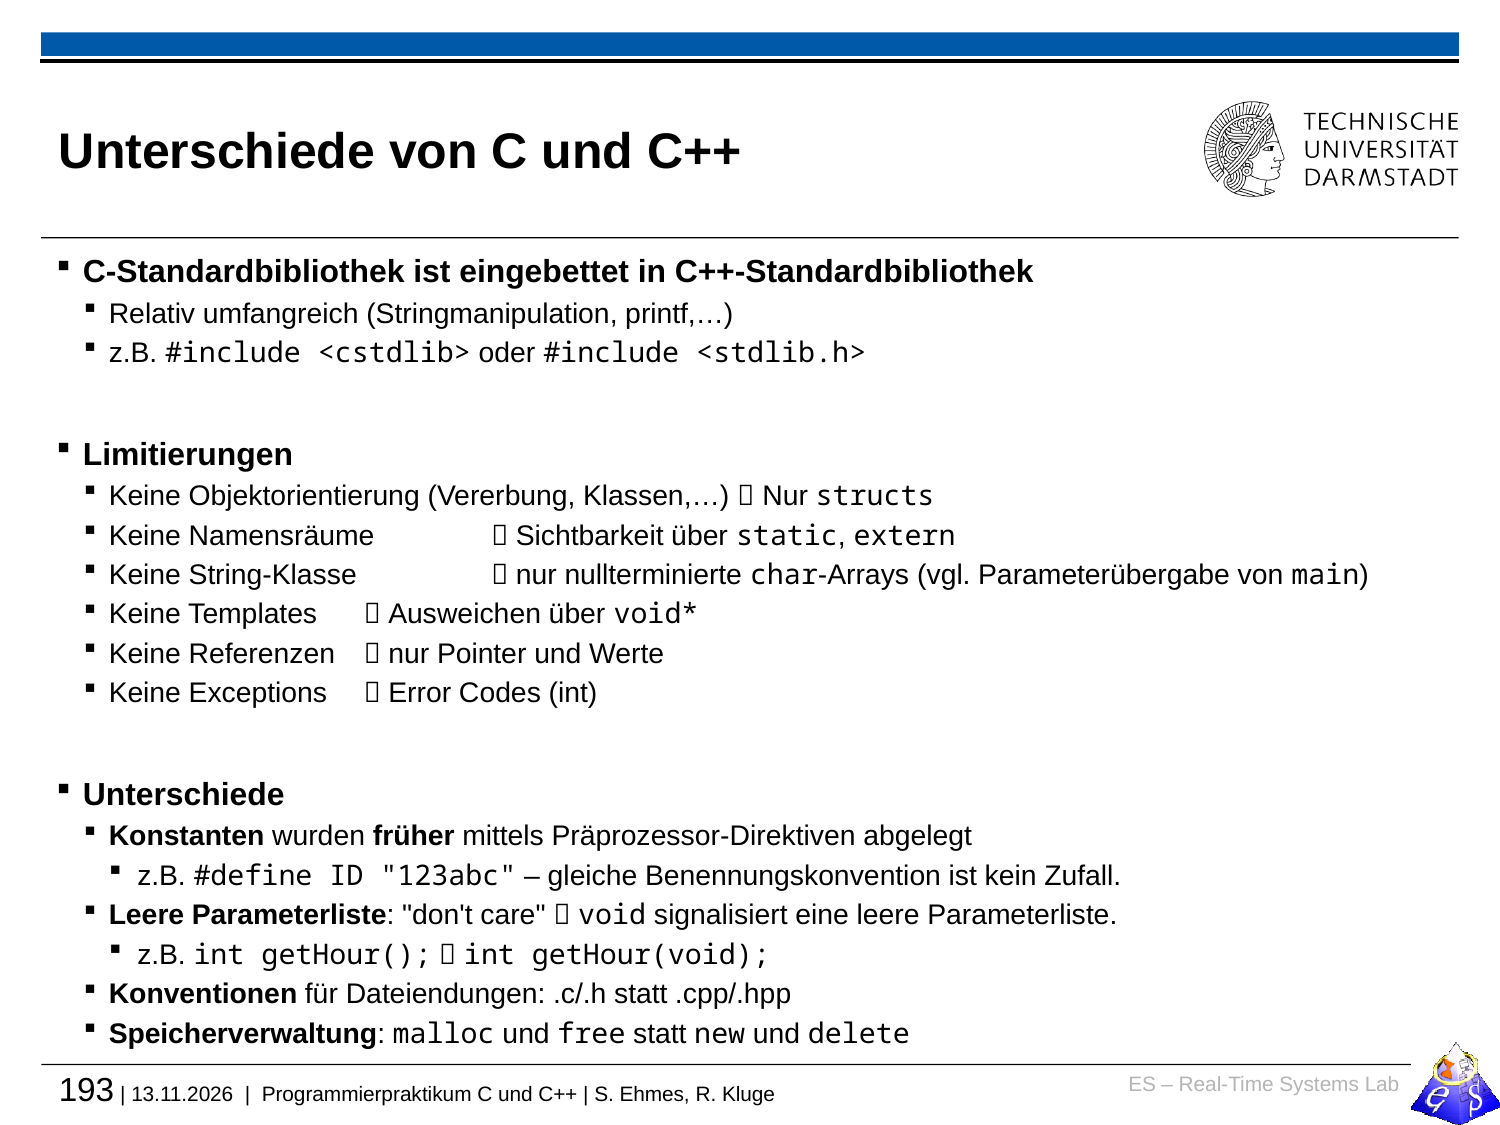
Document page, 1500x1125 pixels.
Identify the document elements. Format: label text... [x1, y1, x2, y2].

list C-Standardbibliothek ist eingebettet in C++-Standardbibliothek Relativ umfangreich (Stringmanipulation, printf,…) z.B. #include <cstdlib> oder #include <stdlib.h> Limitierungen Keine Objektorientierung (Vererbung, Klassen,…)  Nur structs Keine Namensräume  Sichtbarkeit über static, extern Keine String-Klasse  nur nullterminierte char-Arrays (vgl. Parameterübergabe von main) Keine Templates  Ausweichen über void* Keine Referenzen  nur Pointer und Werte Keine Exceptions  Error Codes (int) Unterschiede Konstanten wurden früher mittels Präprozessor-Direktiven abgelegt z.B. #define ID "123abc" – gleiche Benennungskonvention ist kein Zufall. Leere Parameterliste: "don't care"  void signalisiert eine leere Parameterliste. z.B. int getHour();  int getHour(void); Konventionen für Dateiendungen: .c/.h statt .cpp/.hpp Speicherverwaltung: malloc und free statt new und delete [41, 243, 1459, 1059]
picture [1411, 1041, 1500, 1125]
title Unterschiede von C und C++ [58, 80, 1187, 218]
picture [1187, 84, 1483, 214]
